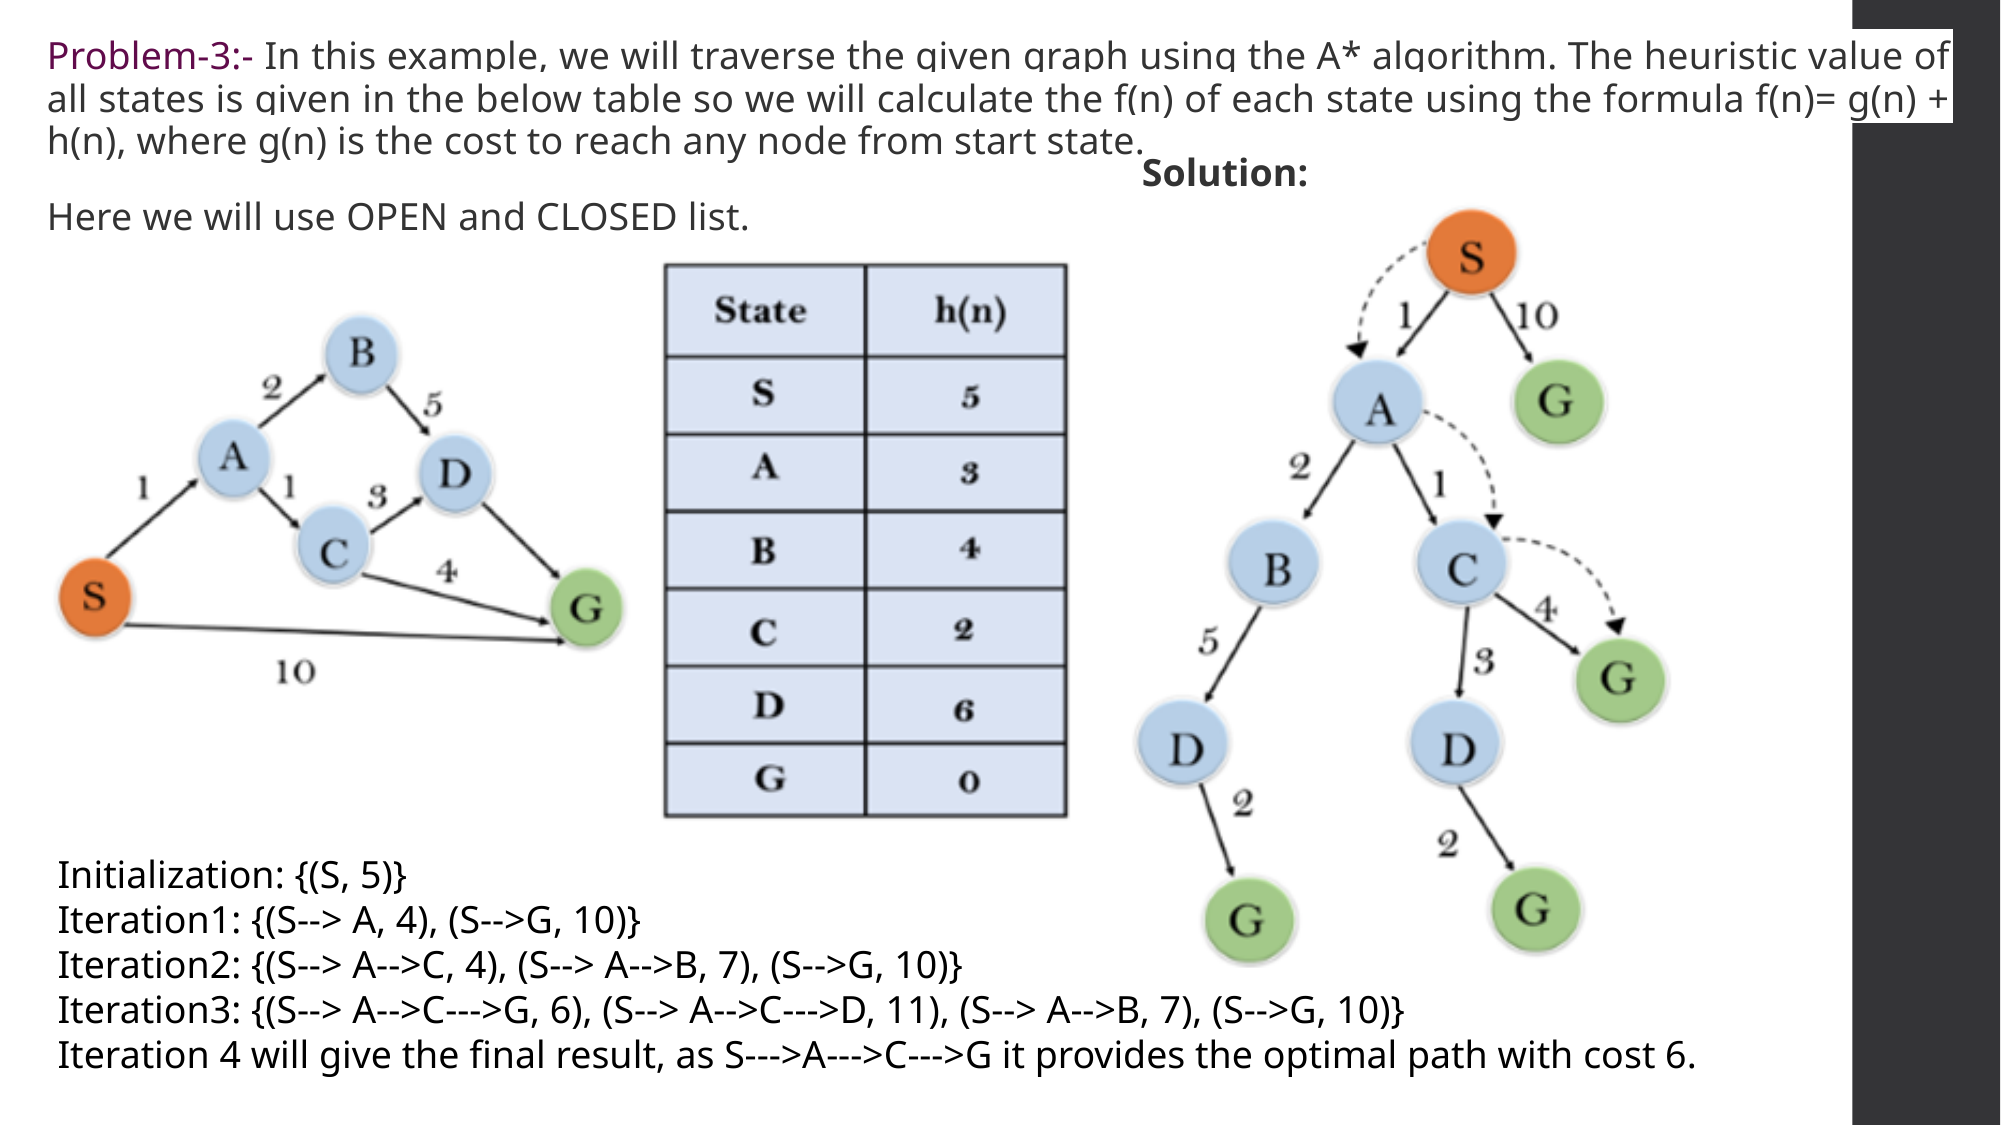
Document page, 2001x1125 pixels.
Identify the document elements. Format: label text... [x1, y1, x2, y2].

picture [1126, 201, 1686, 968]
picture [31, 254, 1102, 826]
text_box Solution: [1127, 141, 1702, 202]
list Problem-3:- In this example, we will traverse the given graph using the A* algorithm. The heuristic value of all states is given in the below table so we will calculate the f(n) of each state using the formula f(n)= g(n) + h(n), where g(n) is the cost to reach any node from start state. Here we will use OPEN and CLOSED list. [31, 27, 1969, 255]
text_box Initialization: {(S, 5)} Iteration1: {(S--> A, 4), (S-->G, 10)} Iteration2: {(S--> A-->C, 4), (S--> A-->B, 7), (S-->G, 10)} Iteration3: {(S--> A-->C--->G, 6), (S--> A-->C--->D, 11), (S--> A-->B, 7), (S-->G, 10)} Iteration 4 will give the final result, as S--->A--->C--->G it provides the optimal path with cost 6. [42, 844, 1958, 1084]
